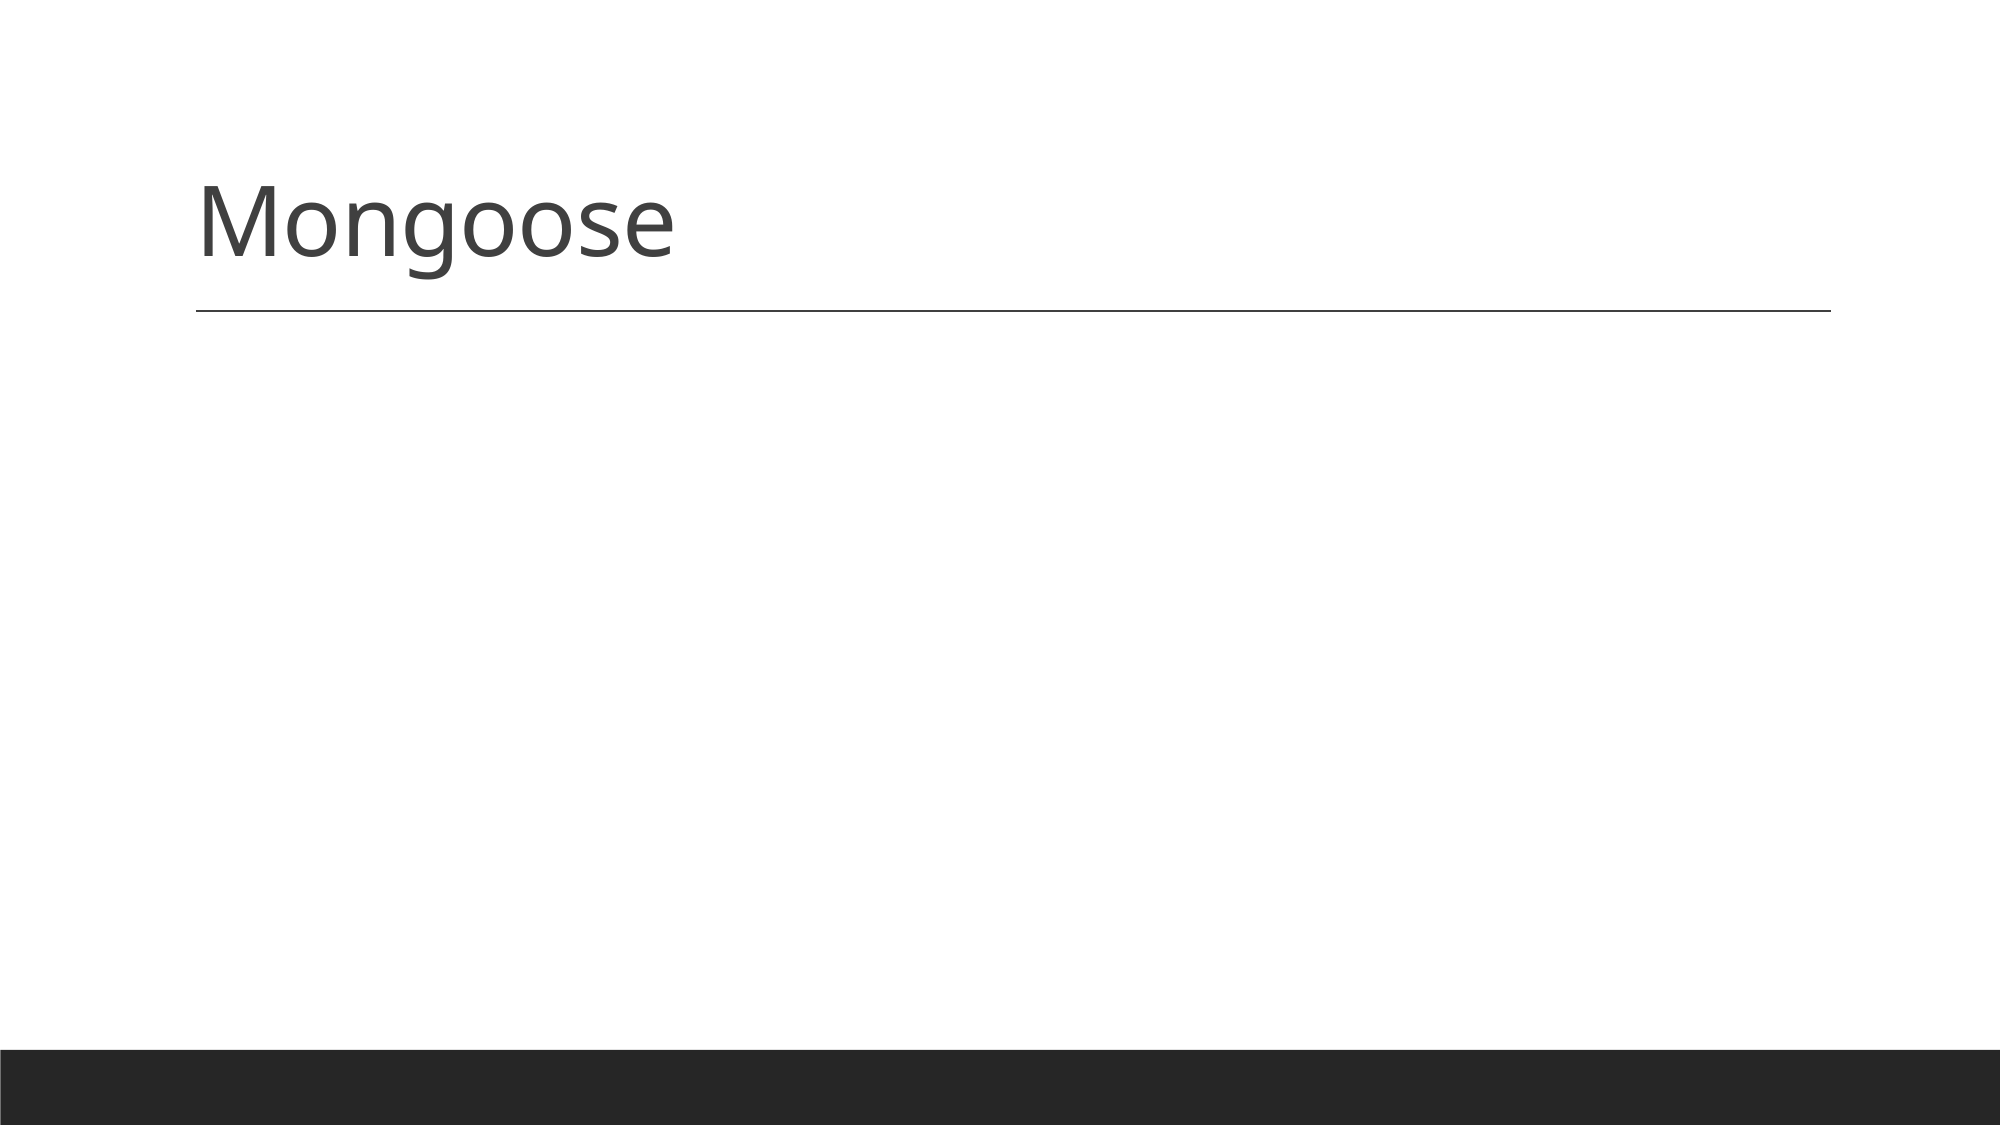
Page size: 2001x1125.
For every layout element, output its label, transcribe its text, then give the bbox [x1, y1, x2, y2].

title Mongoose [180, 47, 1830, 285]
